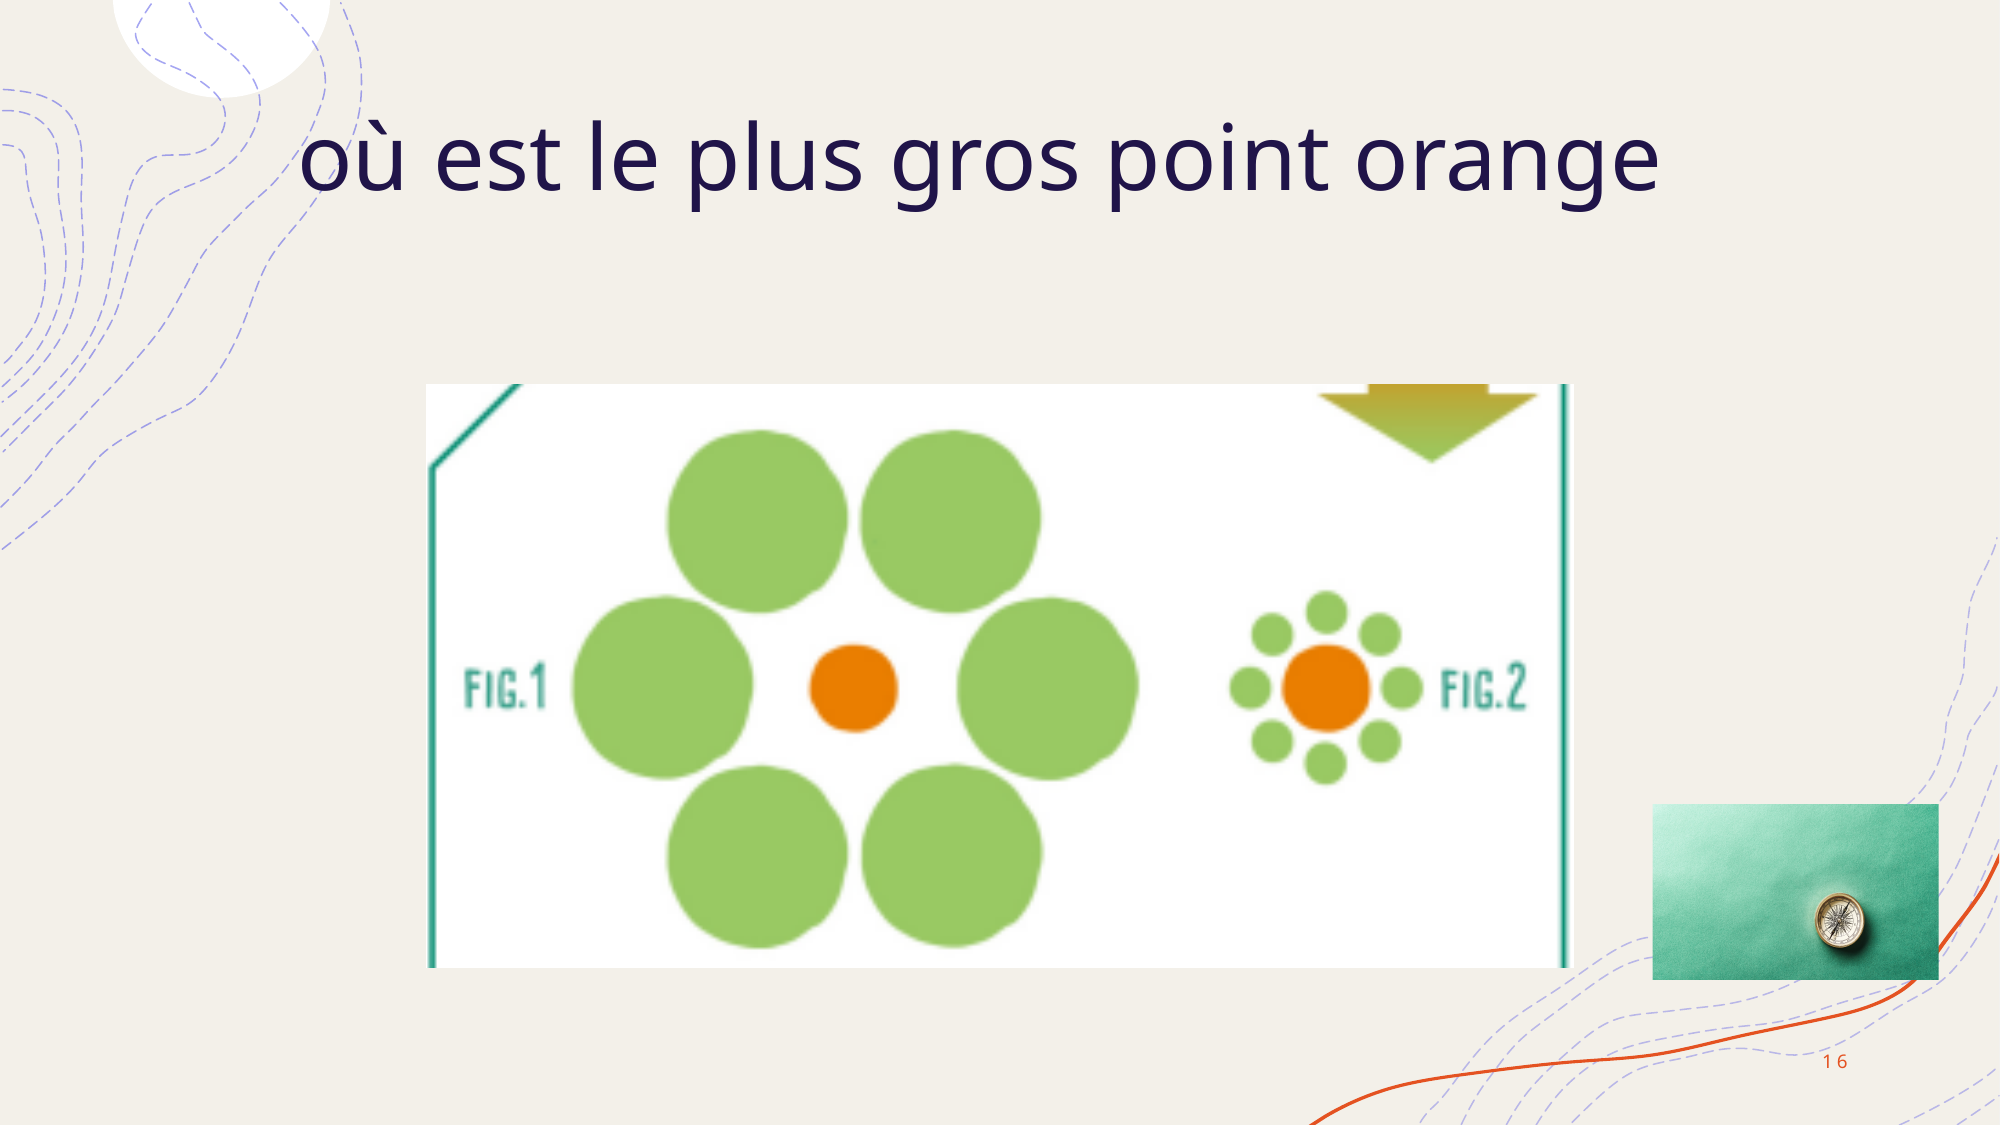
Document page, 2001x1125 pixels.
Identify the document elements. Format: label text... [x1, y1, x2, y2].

picture [1652, 804, 1939, 980]
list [426, 384, 1574, 968]
title où est le plus gros point orange [196, 91, 1835, 309]
slide_number 16 [1625, 1042, 1863, 1103]
